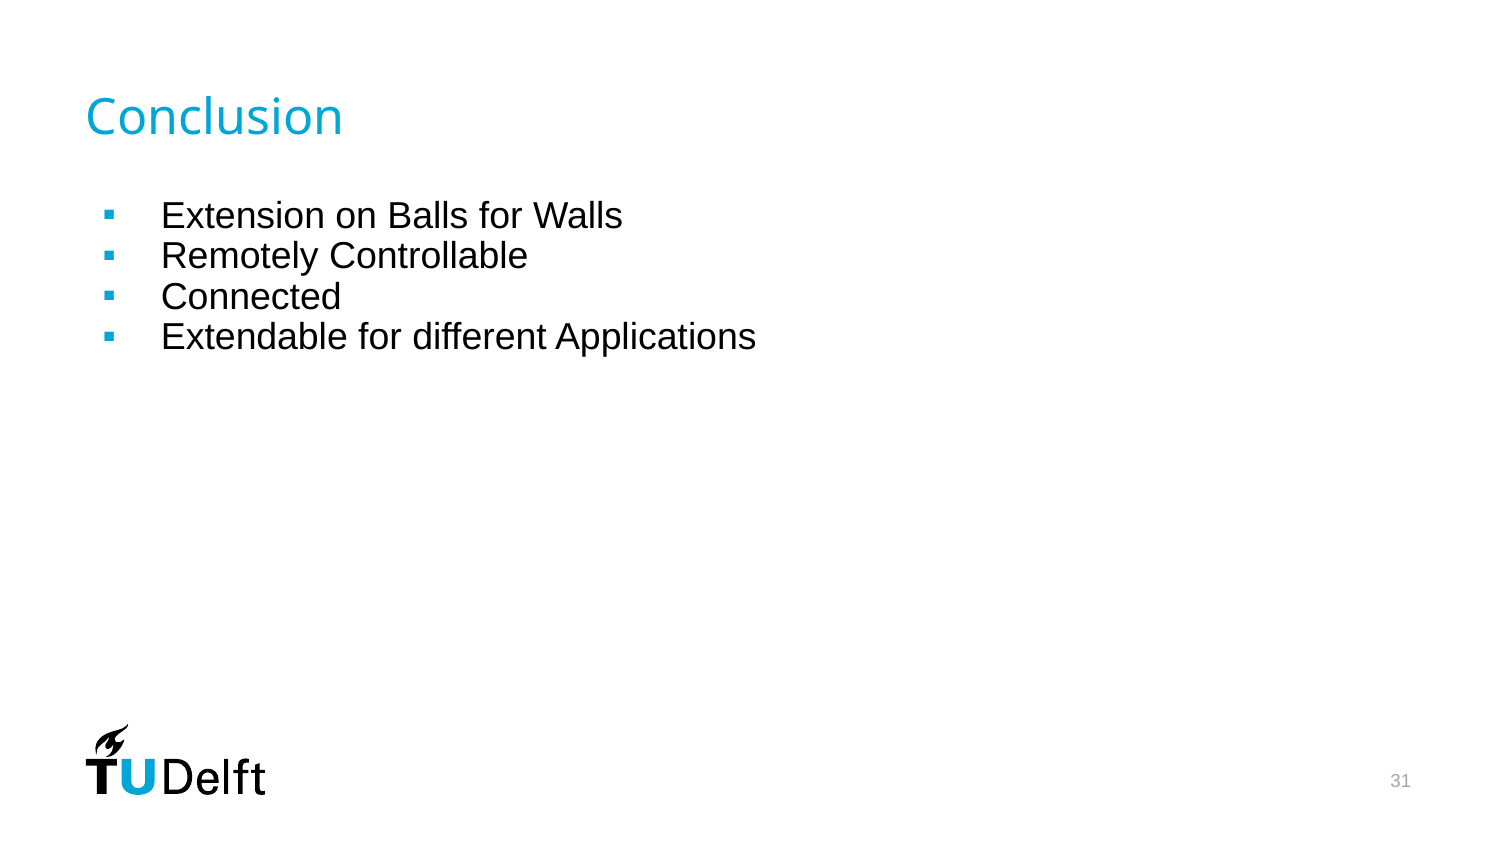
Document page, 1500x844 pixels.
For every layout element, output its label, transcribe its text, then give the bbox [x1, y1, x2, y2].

slide_number ‹#› [1388, 535, 1412, 844]
title Conclusion [85, 91, 1412, 152]
list Extension on Balls for Walls Remotely Controllable Connected Extendable for different Applications [85, 195, 1412, 732]
